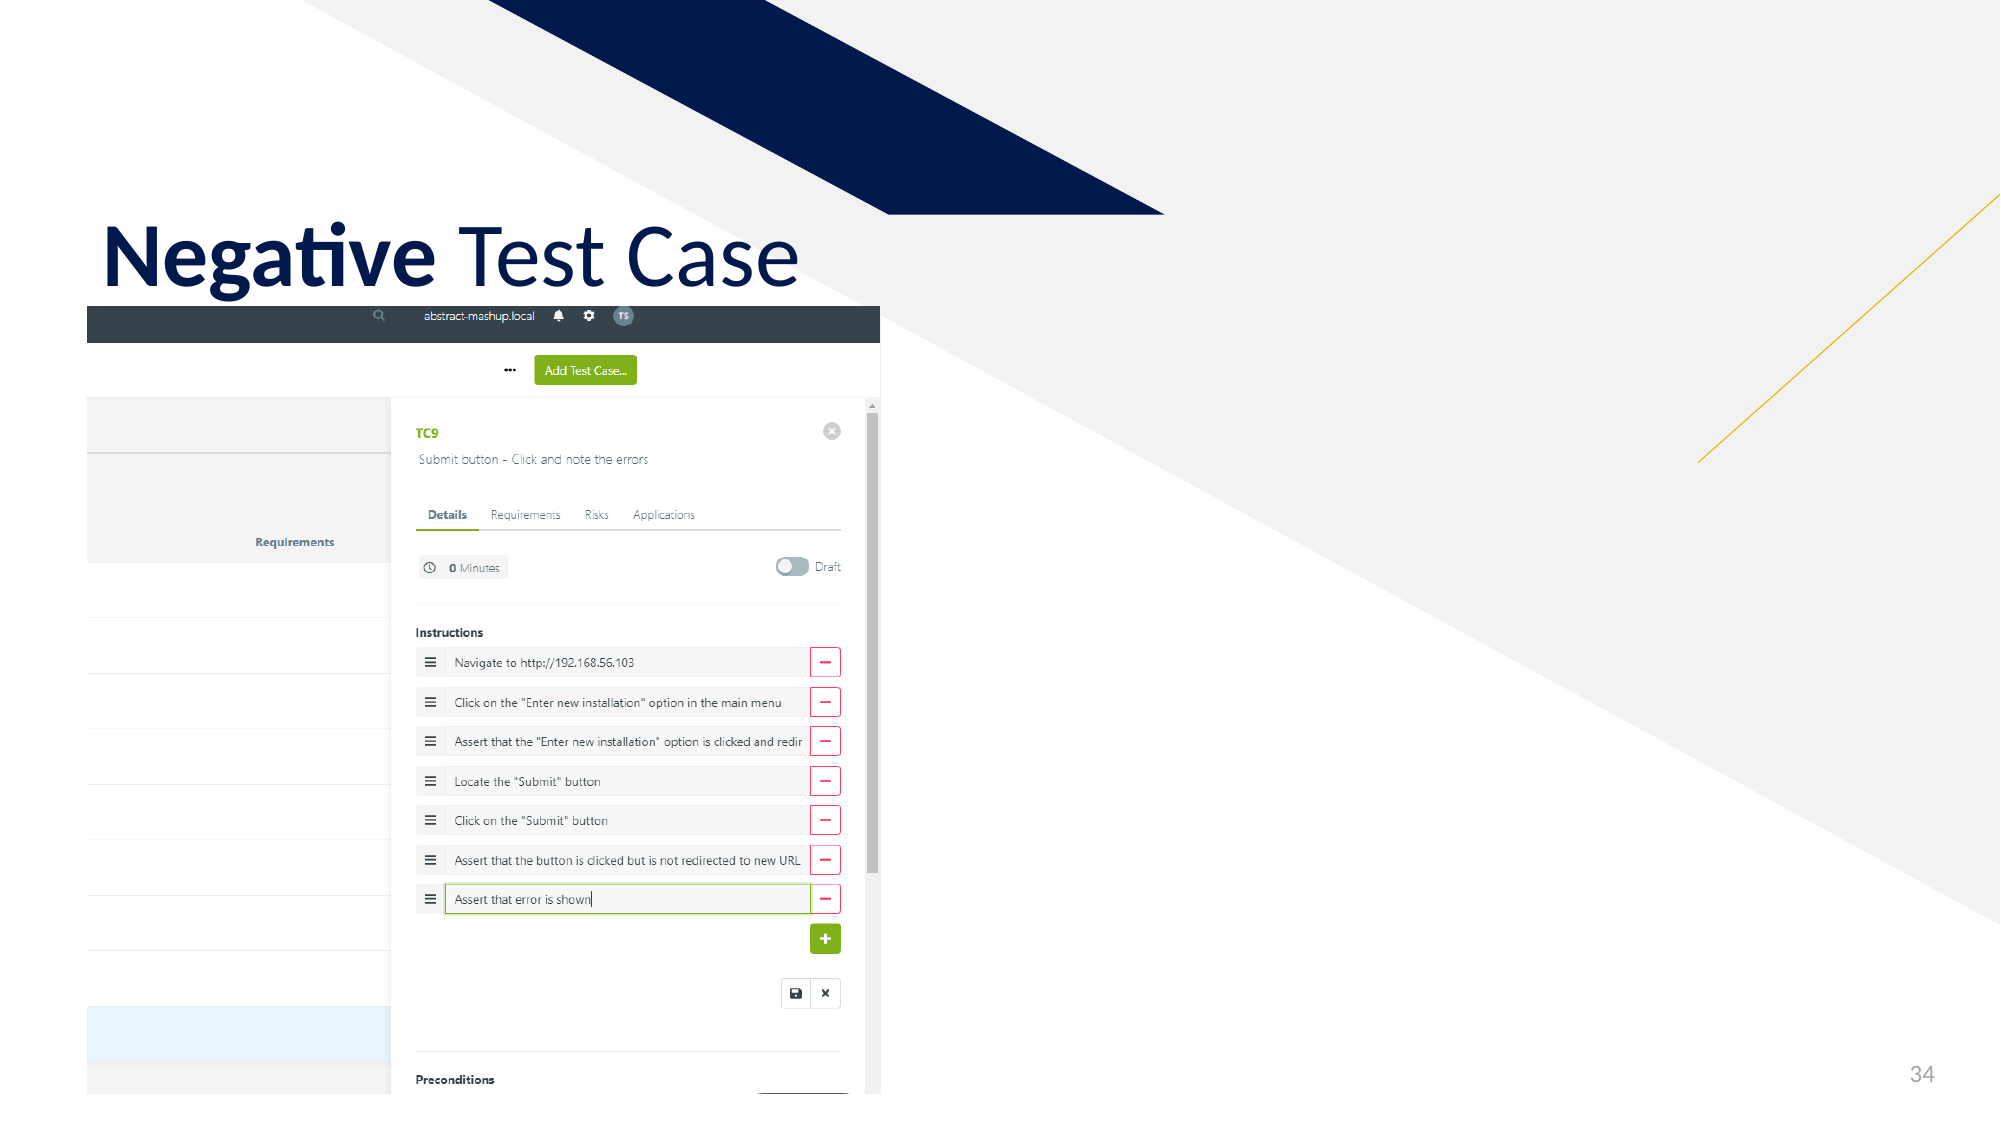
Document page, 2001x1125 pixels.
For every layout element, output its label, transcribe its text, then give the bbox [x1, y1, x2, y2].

title Negative Test Case [87, 106, 1292, 307]
picture [87, 306, 881, 1094]
slide_number 34 [1828, 1042, 1950, 1103]
